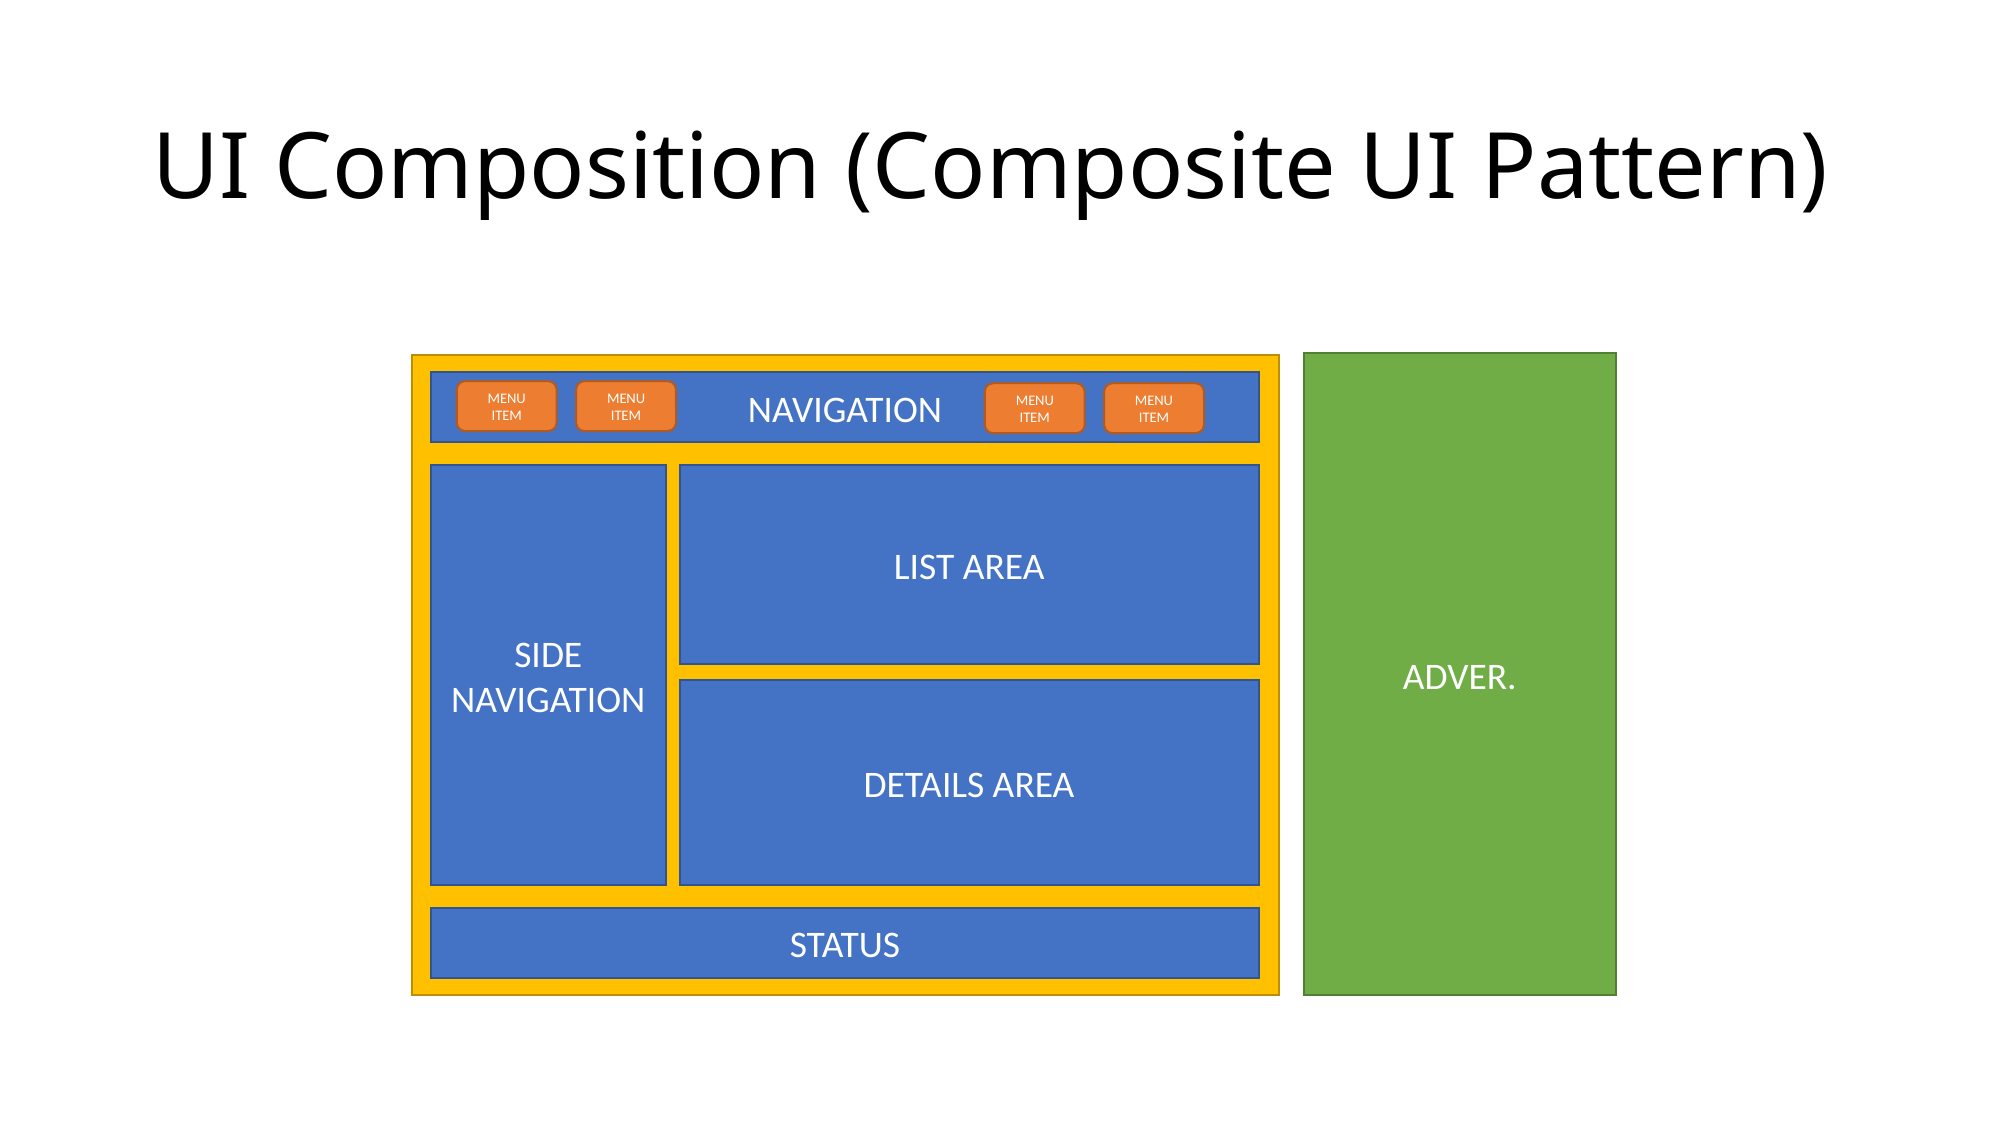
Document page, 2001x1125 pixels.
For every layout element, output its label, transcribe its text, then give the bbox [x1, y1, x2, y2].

text_box LIST AREA [679, 464, 1260, 665]
text_box [411, 354, 1280, 996]
text_box NAVIGATION [430, 371, 1260, 443]
text_box ADVER. [1303, 352, 1617, 996]
text_box STATUS [430, 907, 1260, 979]
text_box SIDE NAVIGATION [430, 464, 667, 886]
title UI Composition (Composite UI Pattern) [137, 59, 1863, 278]
text_box MENU ITEM [455, 380, 558, 433]
text_box MENU ITEM [1103, 382, 1206, 435]
text_box MENU ITEM [983, 382, 1086, 435]
text_box MENU ITEM [575, 380, 678, 433]
text_box DETAILS AREA [679, 679, 1260, 886]
